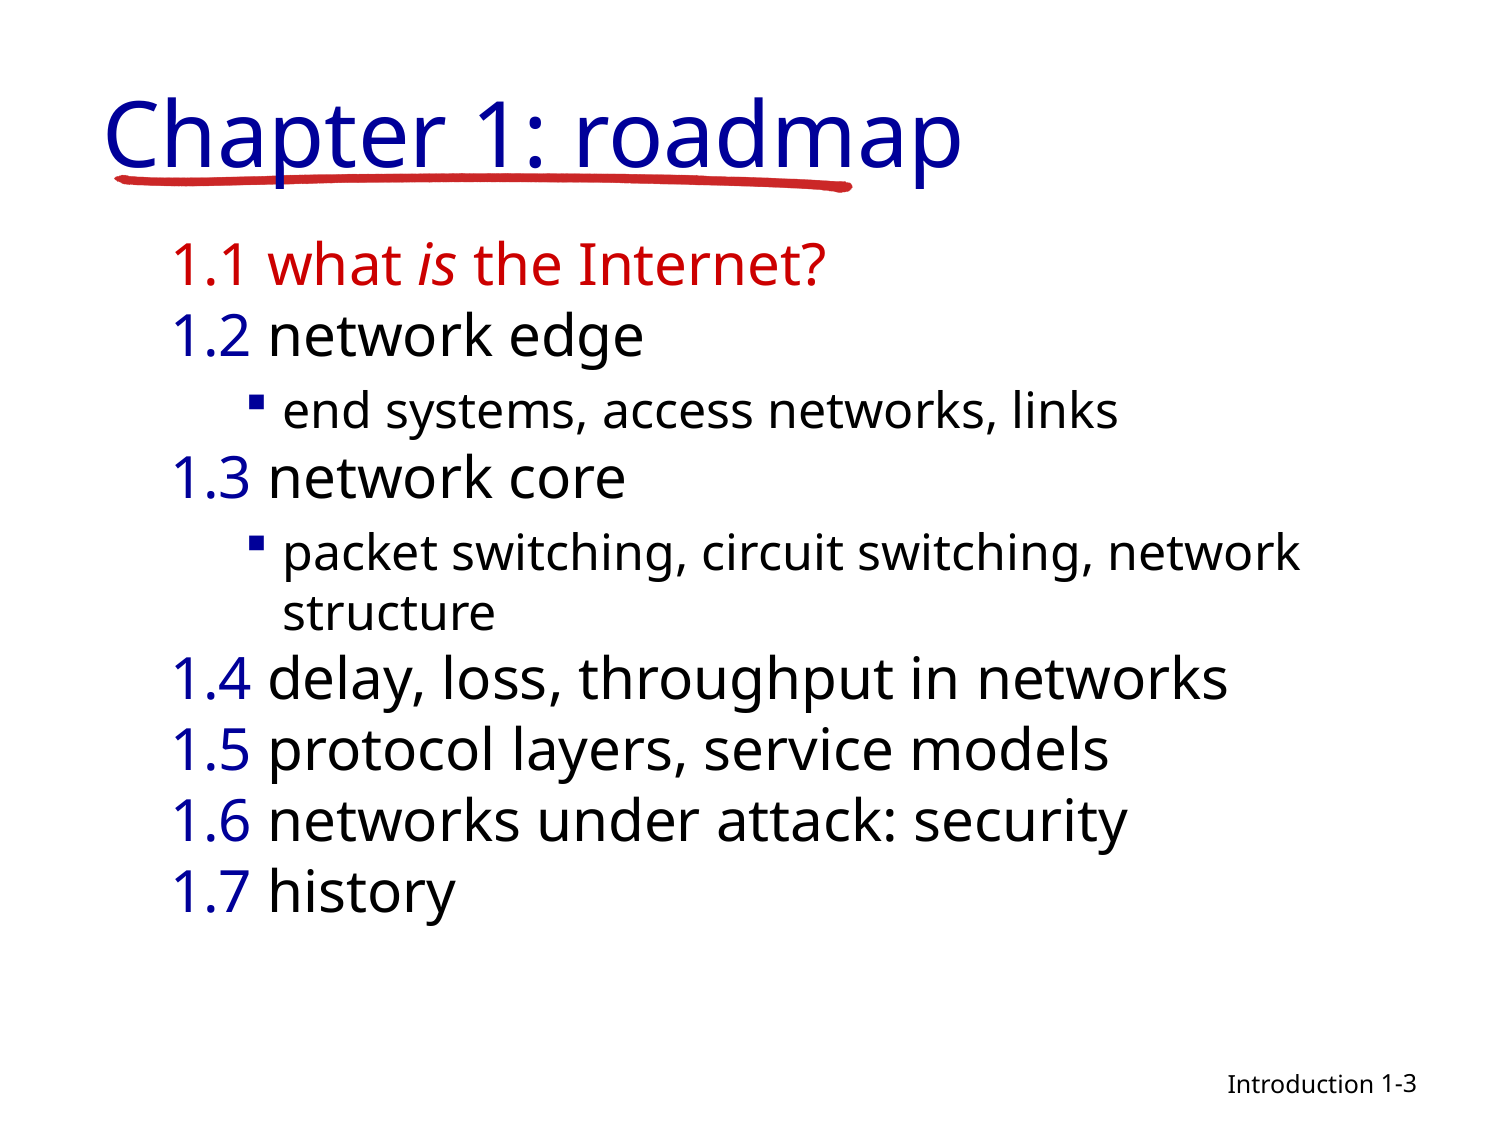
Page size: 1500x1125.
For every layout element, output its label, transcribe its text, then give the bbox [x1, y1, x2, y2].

slide_number 1-3 [1365, 1059, 1477, 1106]
title Chapter 1: roadmap [87, 37, 1363, 225]
list 1.1 what is the Internet? 1.2 network edge end systems, access networks, links 1.3 network core packet switching, circuit switching, network structure 1.4 delay, loss, throughput in networks 1.5 protocol layers, service models 1.6 networks under attack: security 1.7 history [79, 230, 1427, 994]
footer Introduction [914, 1060, 1391, 1109]
picture [111, 168, 862, 198]
